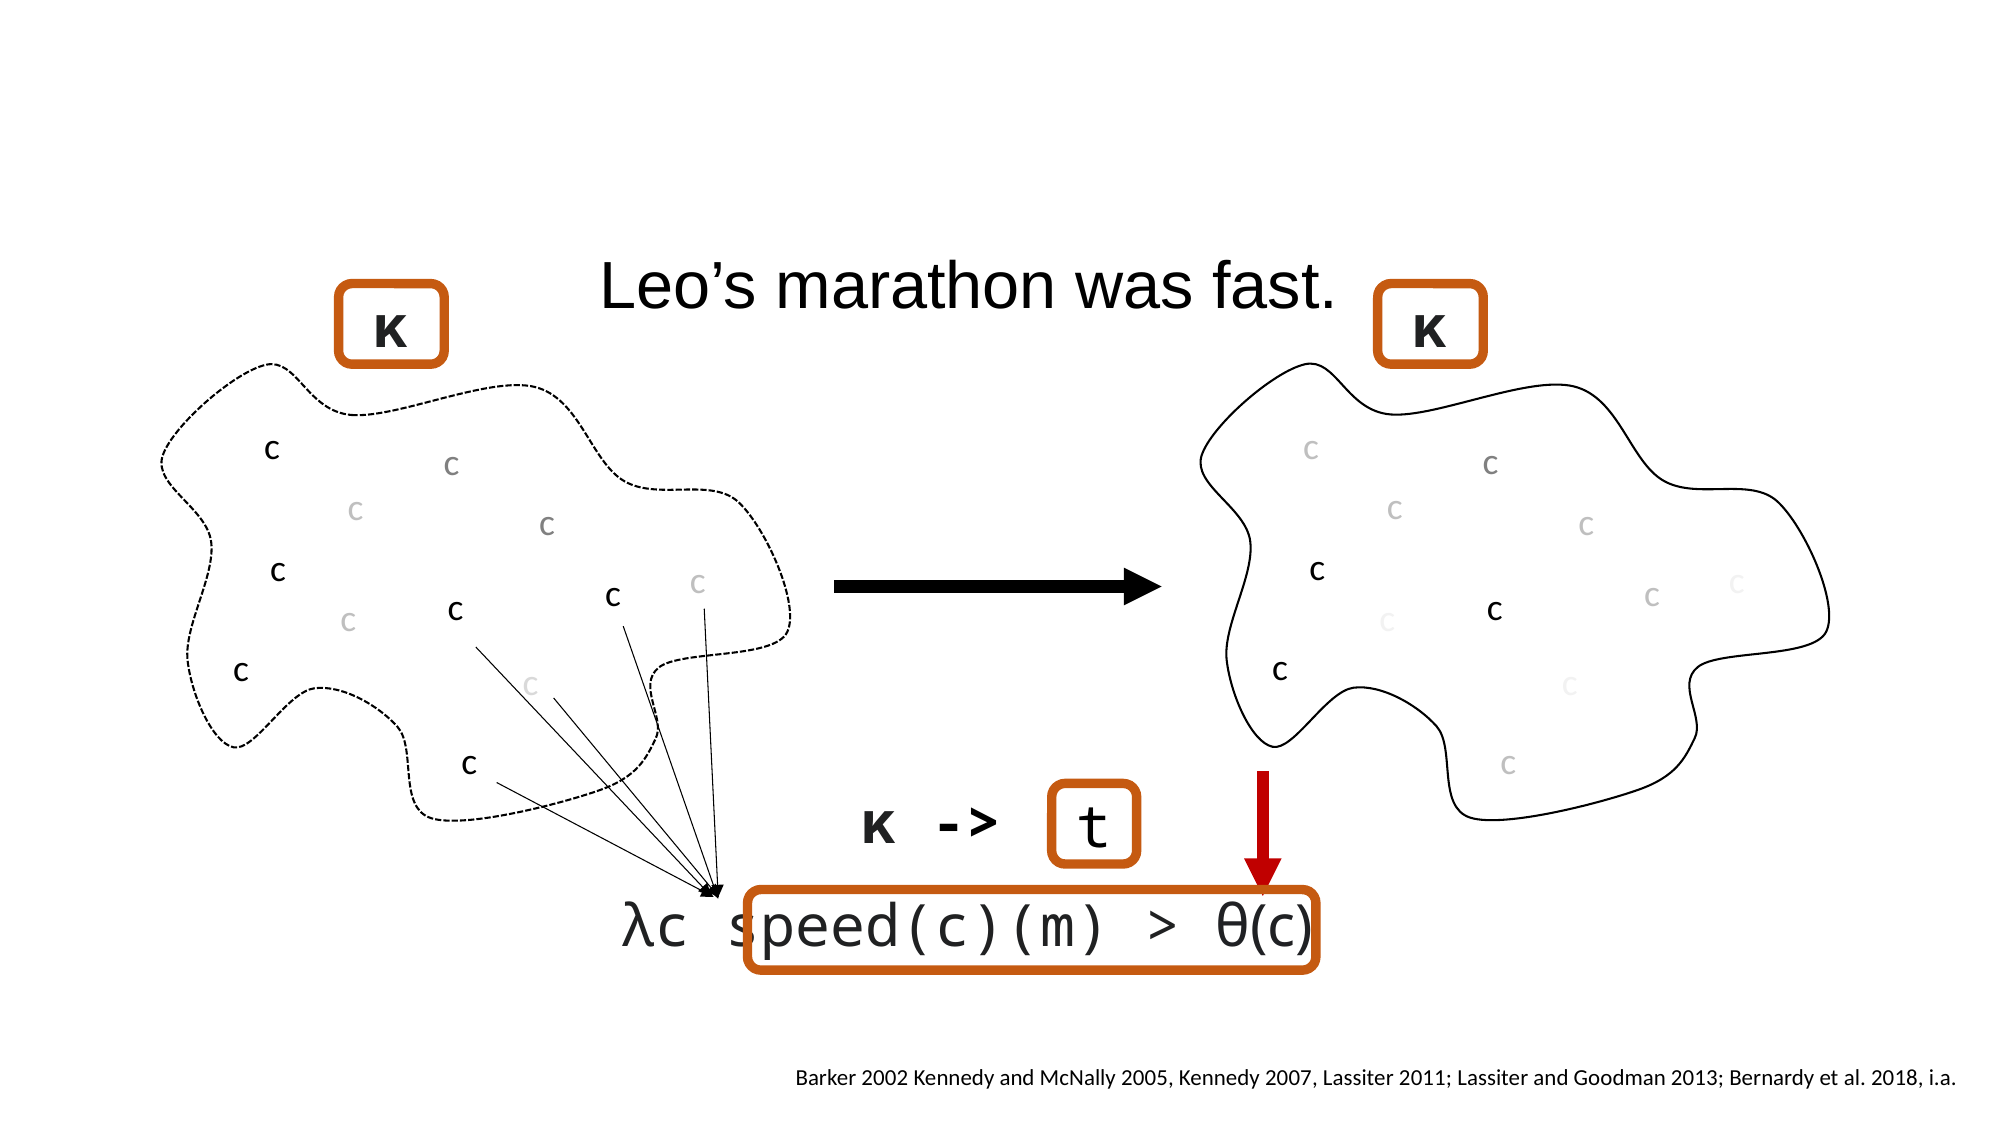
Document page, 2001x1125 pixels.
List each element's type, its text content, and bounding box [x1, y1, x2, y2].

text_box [475, 609, 719, 899]
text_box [161, 364, 791, 821]
text_box κ [1376, 282, 1485, 363]
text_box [1200, 363, 1830, 821]
text_box λc speed(c)(m) > θ(c) [605, 880, 1262, 966]
text_box λc speed(c)(m) > θ(c) [1263, 880, 1364, 966]
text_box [823, 777, 1137, 865]
text_box Barker 2002 Kennedy and McNally 2005, Kennedy 2007, Lassiter 2011; Lassiter and Goodman 2013; Bernardy et al. 2018, i.a. [648, 1054, 1974, 1098]
text_box [746, 888, 1317, 972]
text_box κ [337, 282, 446, 364]
text_box Leo’s marathon was fast. [537, 234, 1402, 329]
